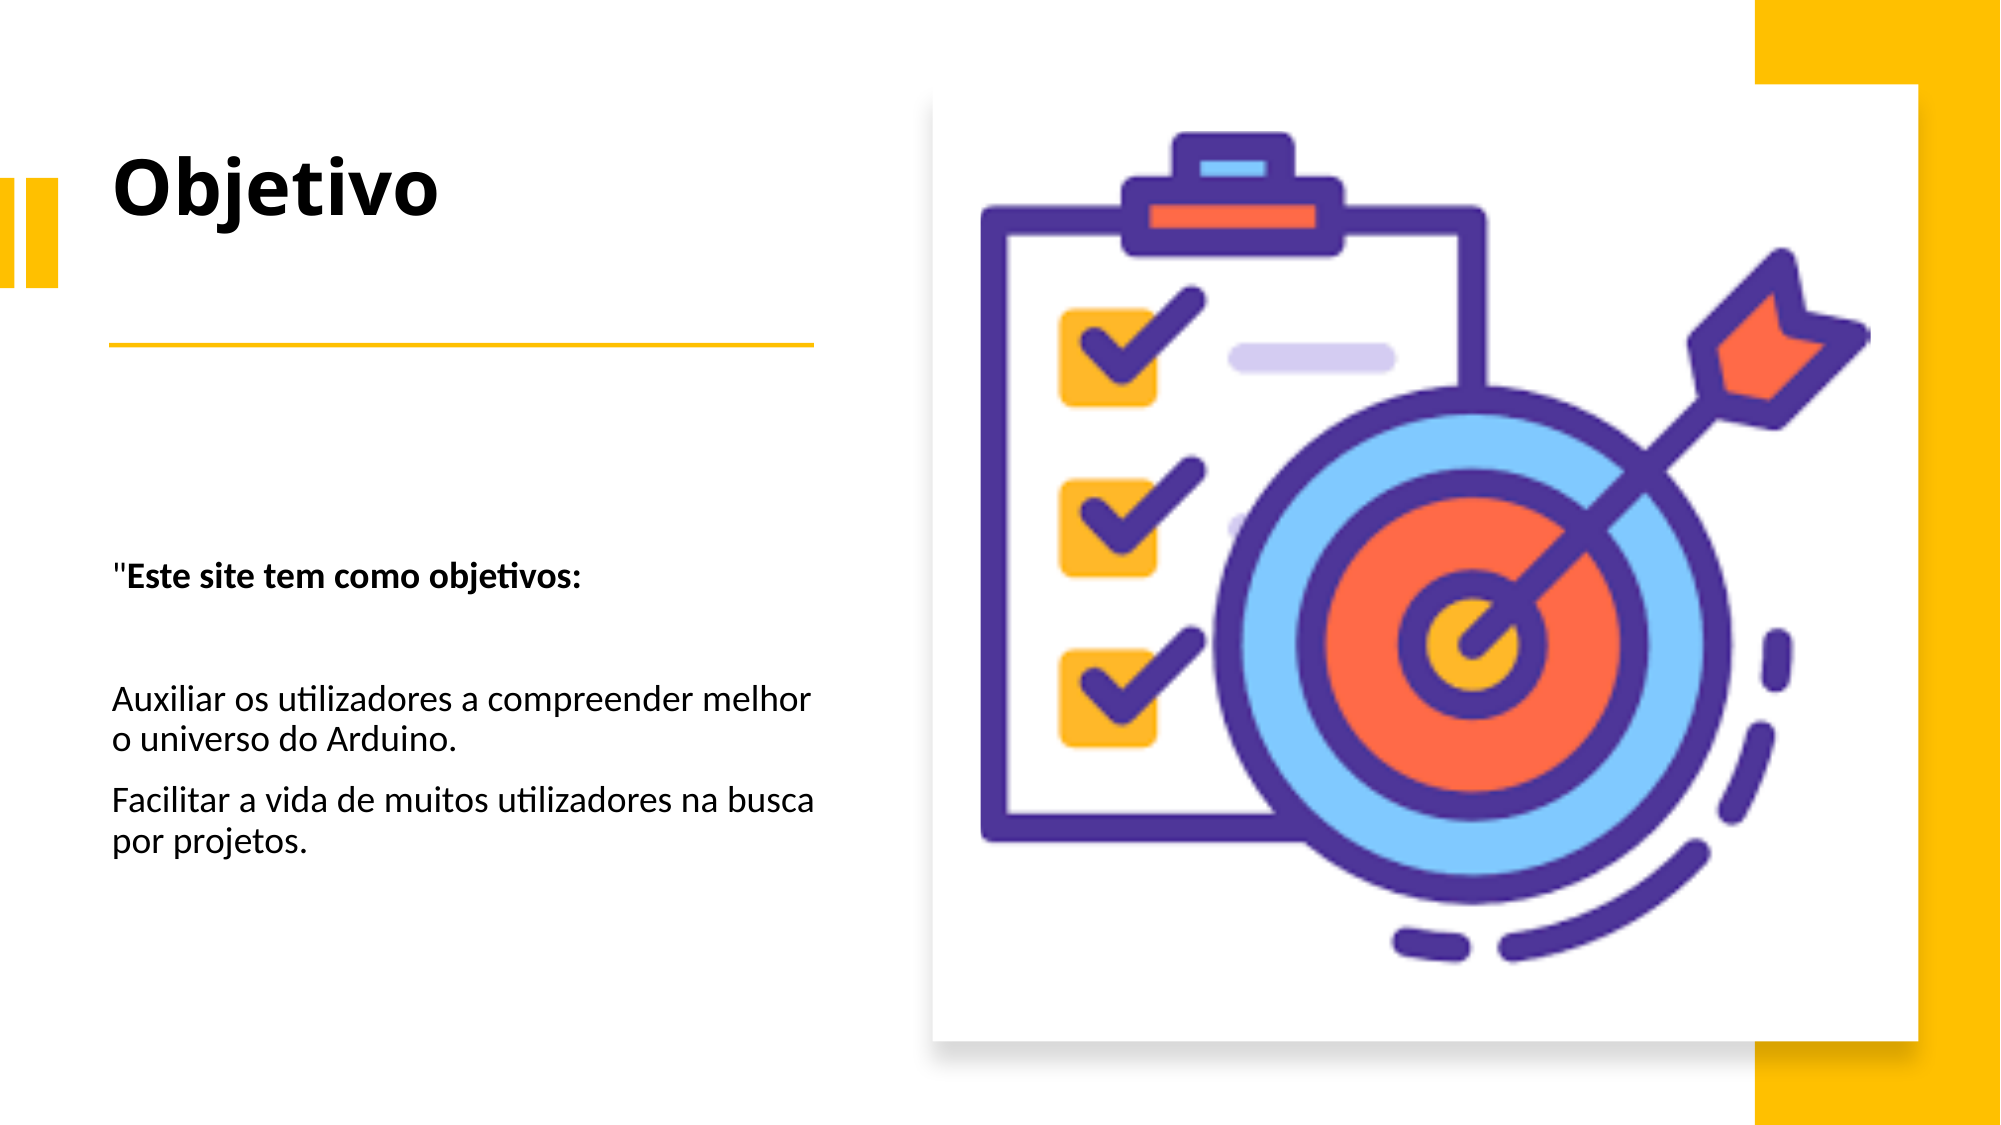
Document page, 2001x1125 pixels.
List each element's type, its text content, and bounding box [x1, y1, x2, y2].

text_box [932, 83, 1919, 1042]
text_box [0, 177, 59, 289]
title Objetivo [96, 140, 845, 326]
picture [980, 131, 1871, 994]
list "Este site tem como objetivos: Auxiliar os utilizadores a compreender melhor o universo do Arduino. Facilitar a vida de muitos utilizadores na busca por projetos. [96, 382, 845, 1036]
text_box [1754, 0, 2000, 1125]
text_box [108, 342, 815, 348]
text_box [0, 0, 1754, 1125]
